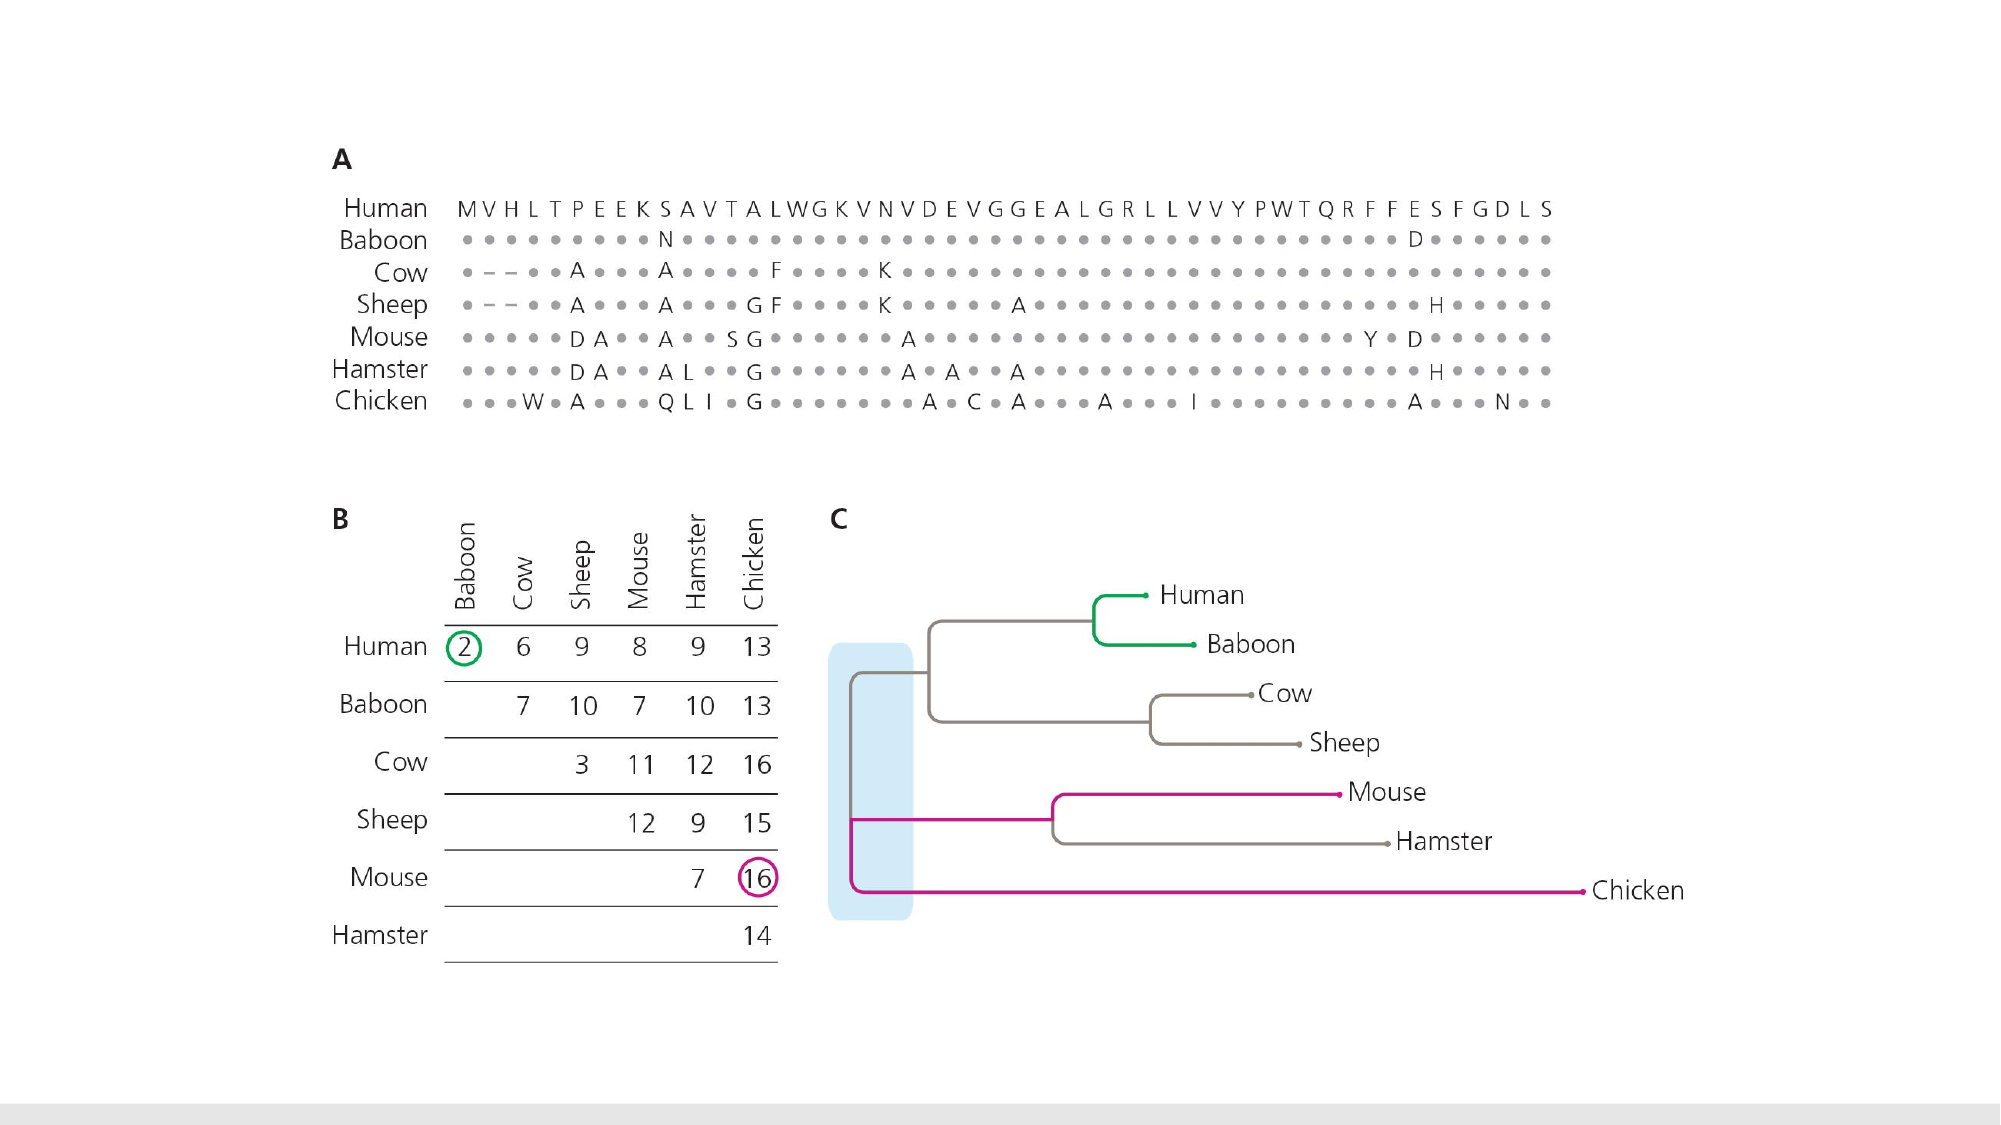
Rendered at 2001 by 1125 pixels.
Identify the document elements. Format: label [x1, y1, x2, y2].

picture [331, 145, 1685, 963]
